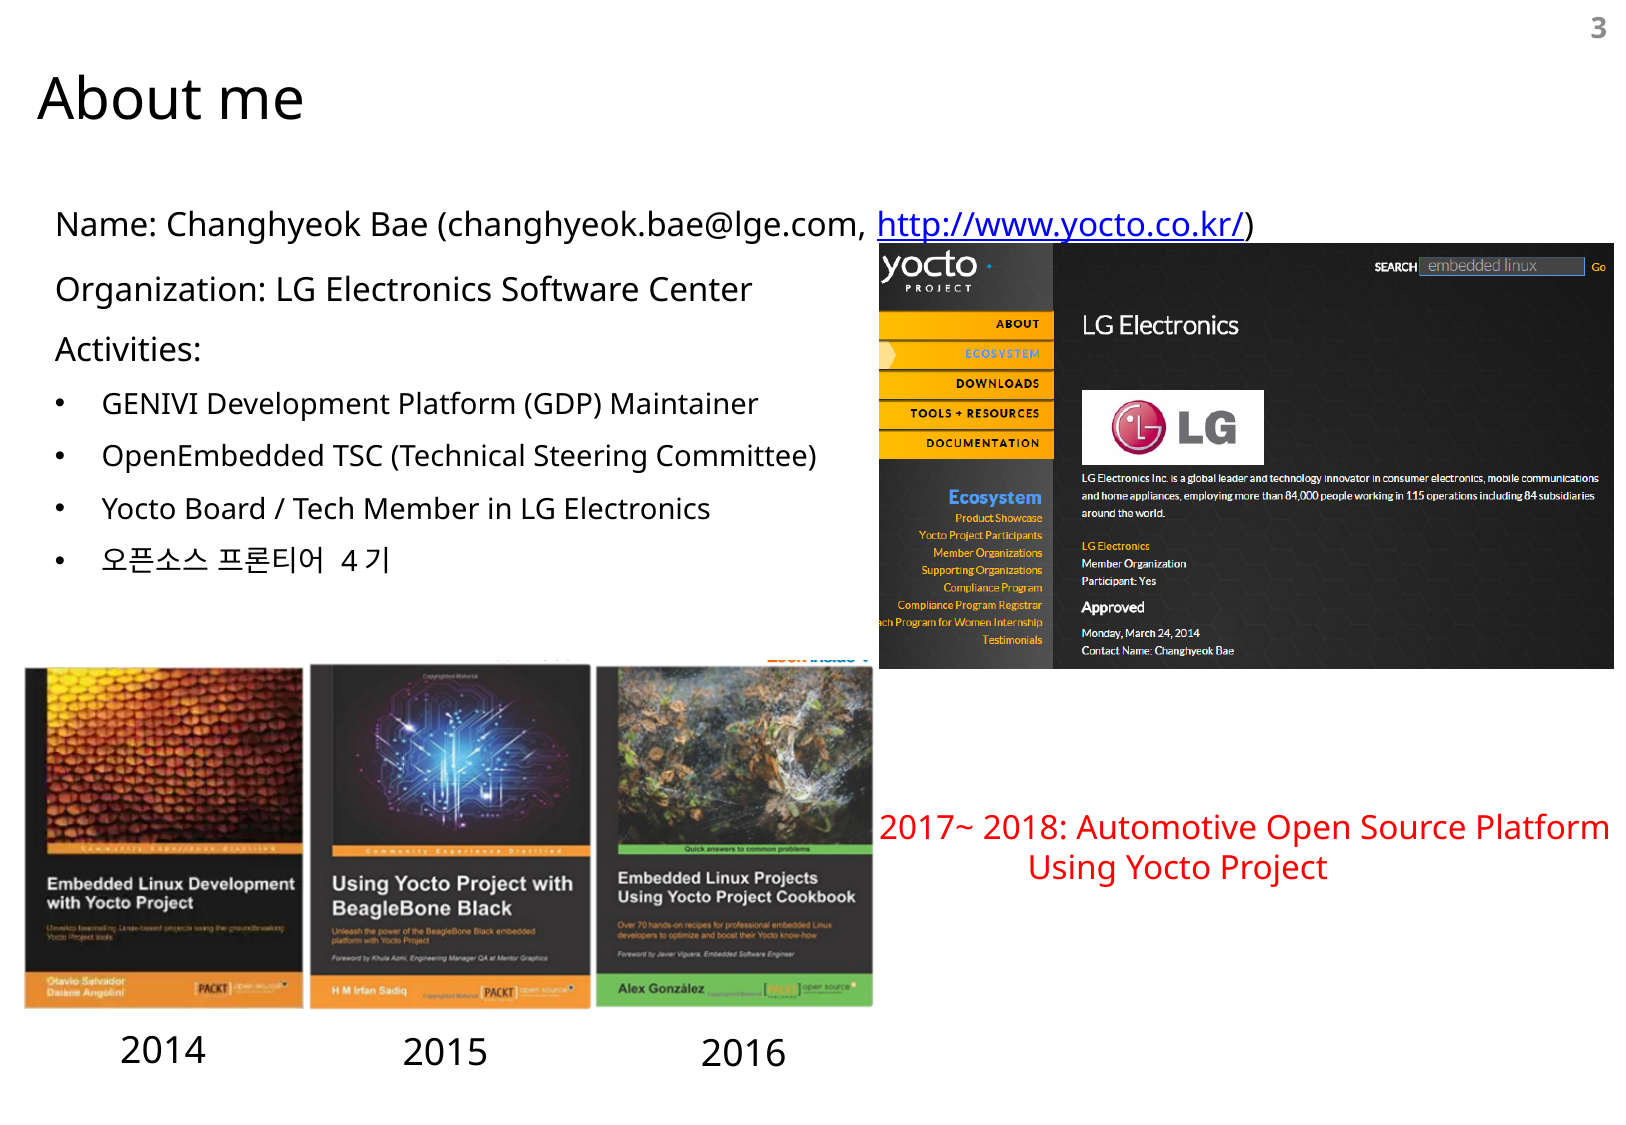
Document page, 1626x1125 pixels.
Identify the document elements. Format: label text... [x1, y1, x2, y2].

text_box 2014 [105, 1021, 221, 1079]
text_box About me [22, 19, 321, 139]
text_box Name: Changhyeok Bae (changhyeok.bae@lge.com, http://www.yocto.co.kr/) Organization: LG Electronics Software Center Activities: GENIVI Development Platform (GDP) Maintainer OpenEmbedded TSC (Technical Steering Committee) Yocto Board / Tech Member in LG Electronics 오픈소스 프론티어 4기 [39, 172, 1269, 585]
picture [879, 243, 1615, 669]
text_box 2016 [686, 1021, 802, 1082]
text_box 2015 [387, 1021, 504, 1081]
picture [20, 660, 876, 1012]
text_box 2017~ 2018: Automotive Open Source Platform Using Yocto Project [880, 798, 1625, 894]
